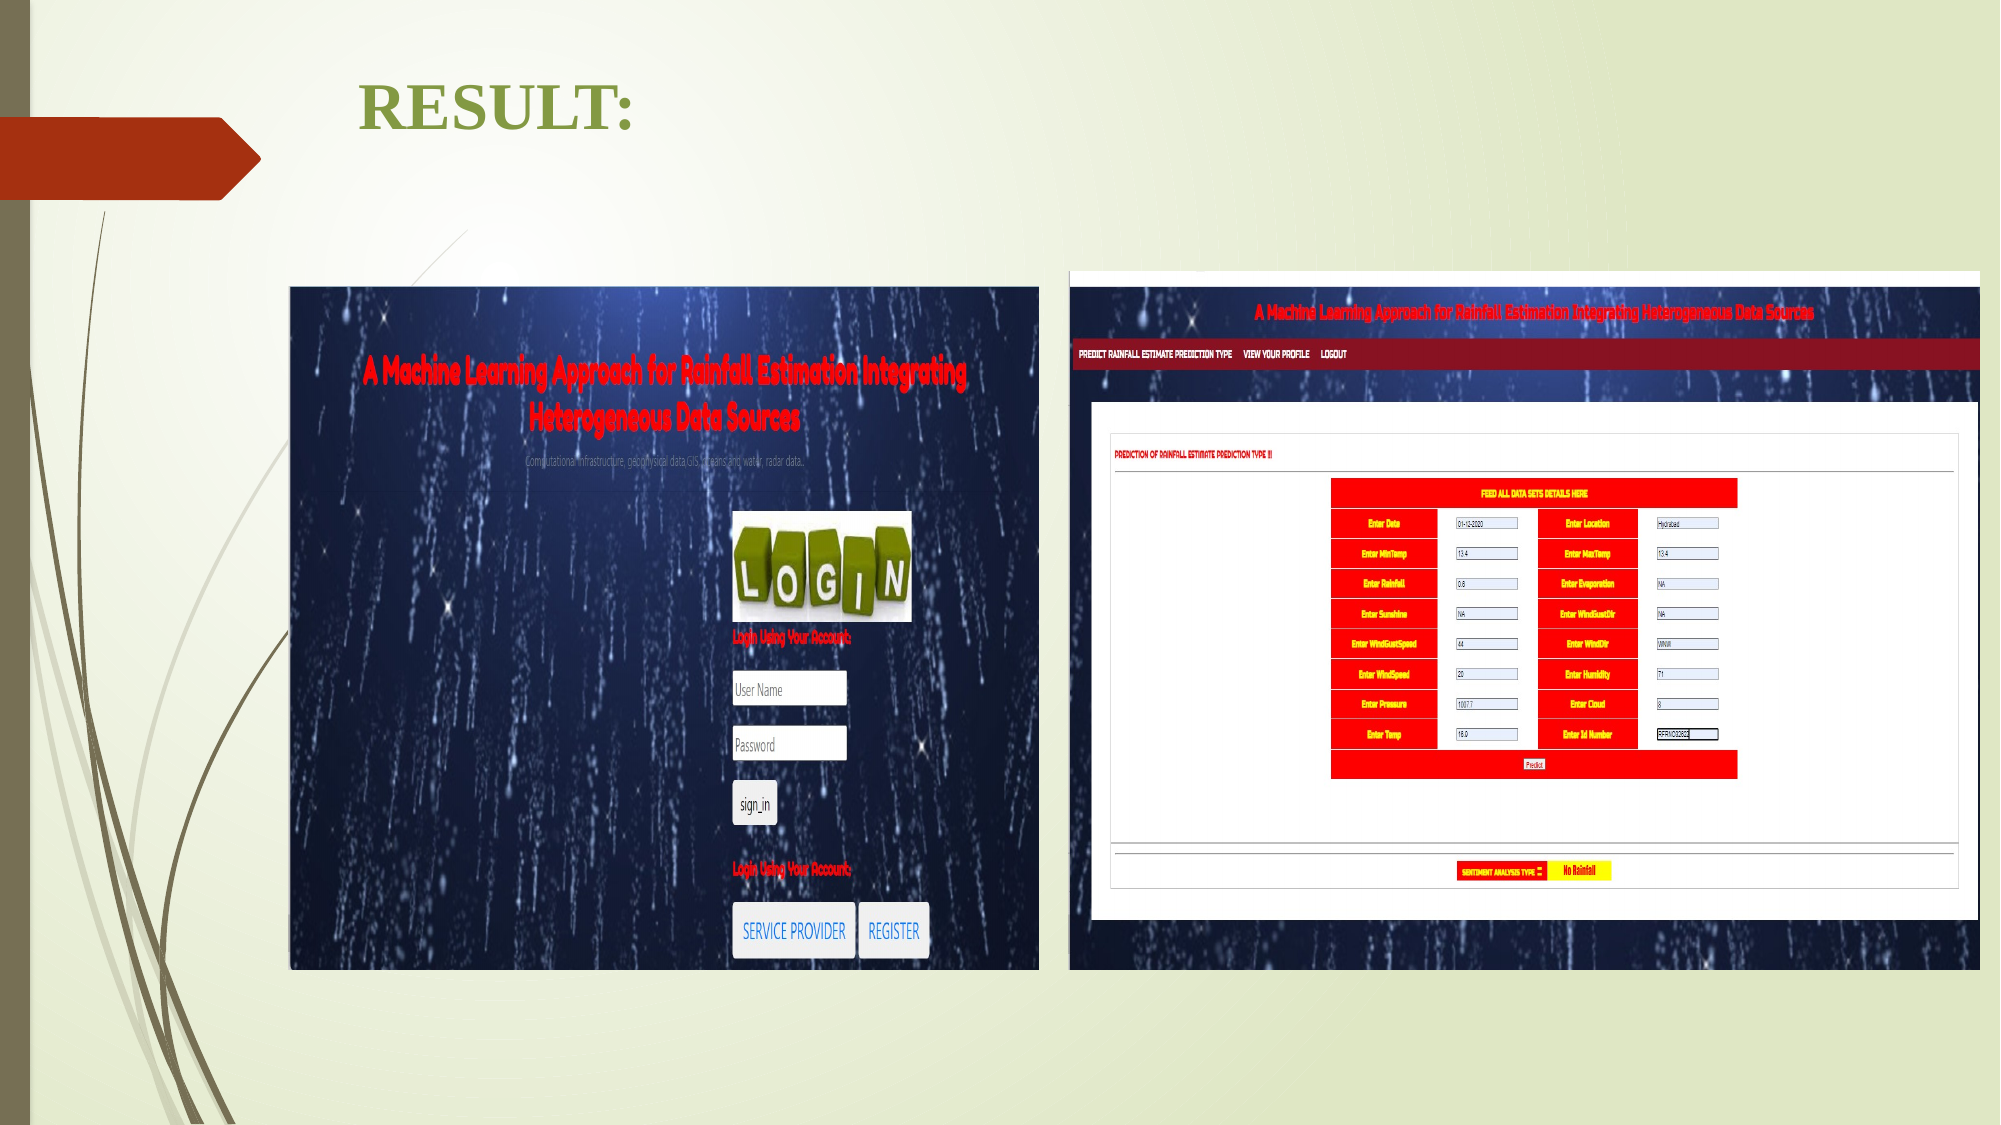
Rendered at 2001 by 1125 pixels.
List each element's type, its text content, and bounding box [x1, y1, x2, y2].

picture [1067, 271, 1981, 971]
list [287, 286, 1039, 970]
title RESULT: [343, 54, 1888, 195]
